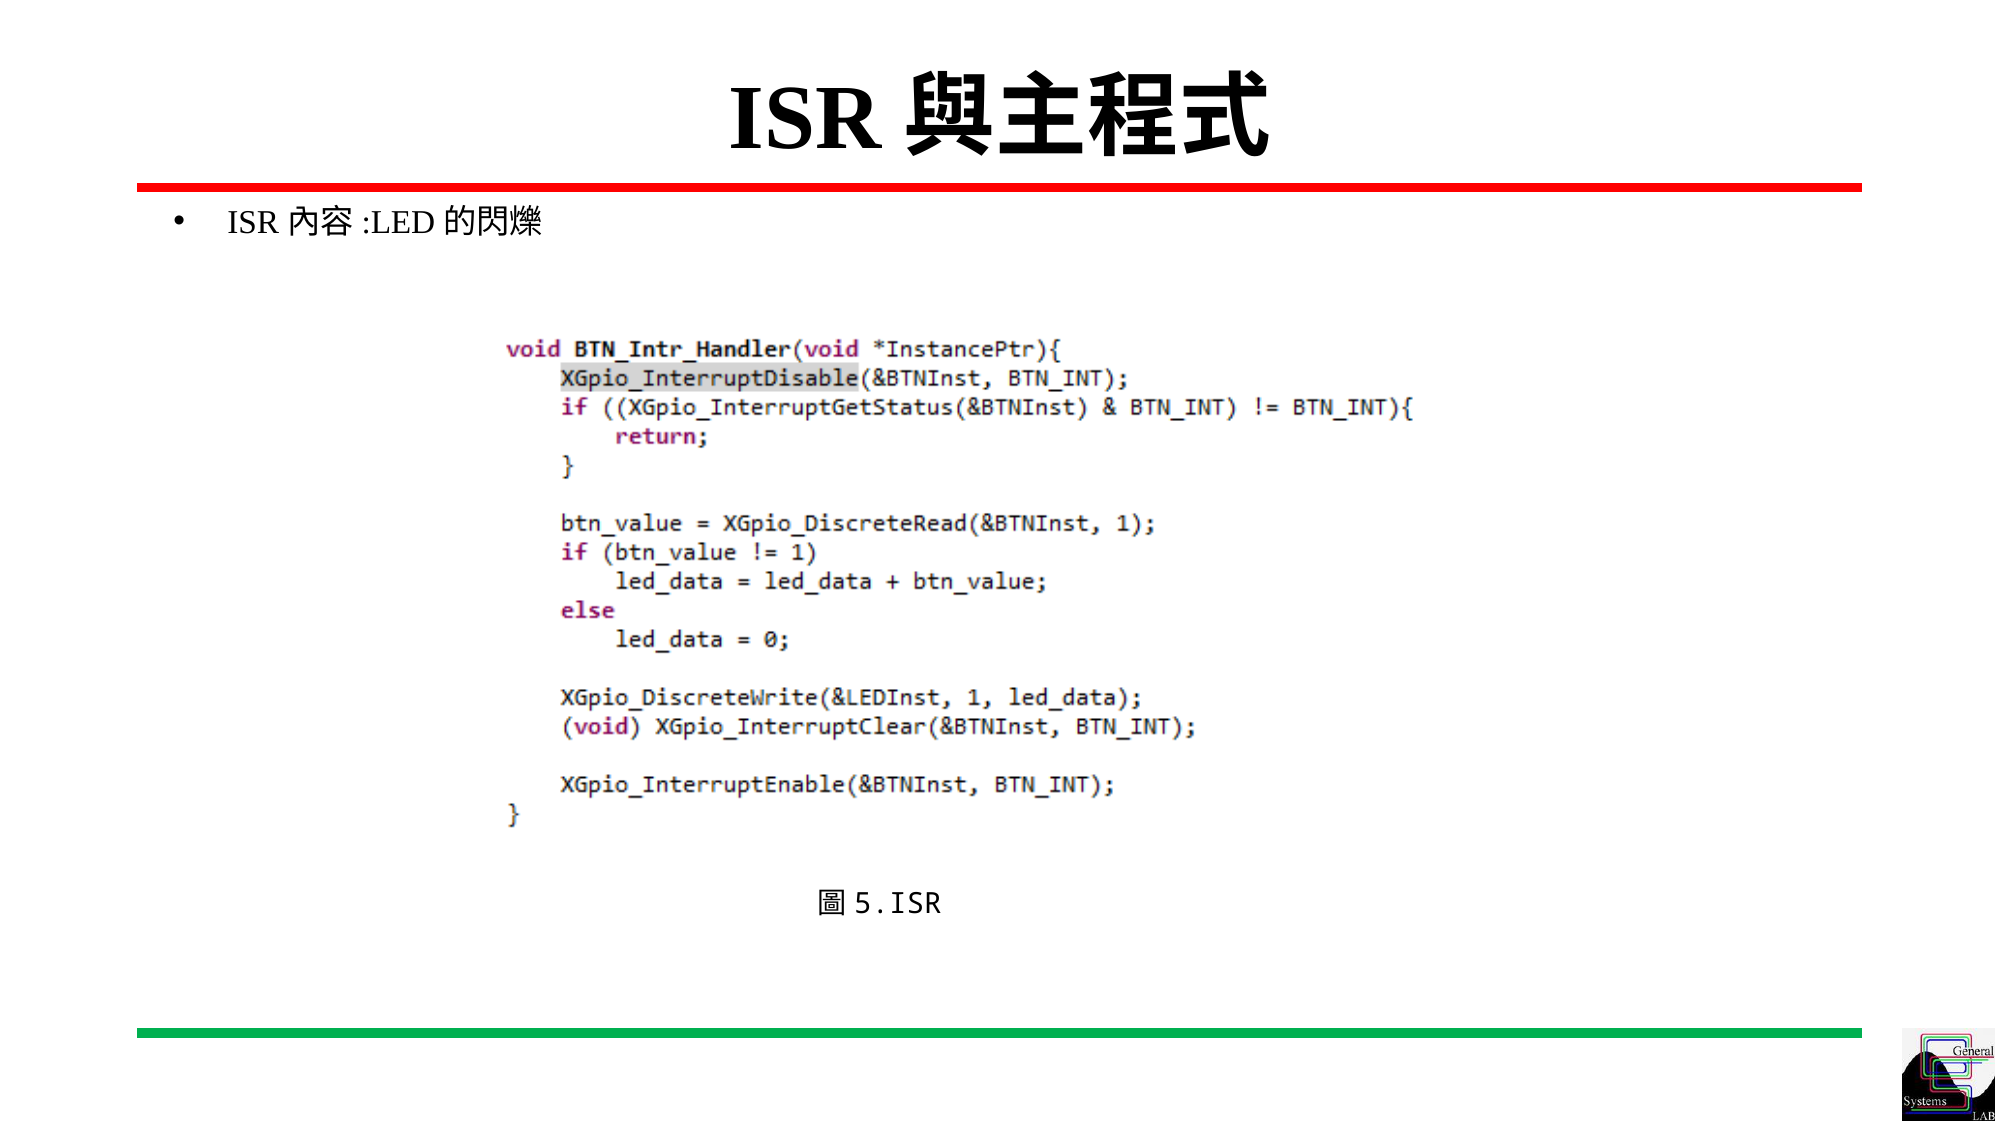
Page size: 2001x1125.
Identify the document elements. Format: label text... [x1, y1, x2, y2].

list ISR內容:LED的閃爍 [137, 197, 1863, 1024]
picture [1902, 1028, 1995, 1121]
picture [505, 331, 1440, 837]
text_box 圖5.ISR [803, 877, 1075, 927]
title ISR與主程式 [137, 59, 1863, 178]
